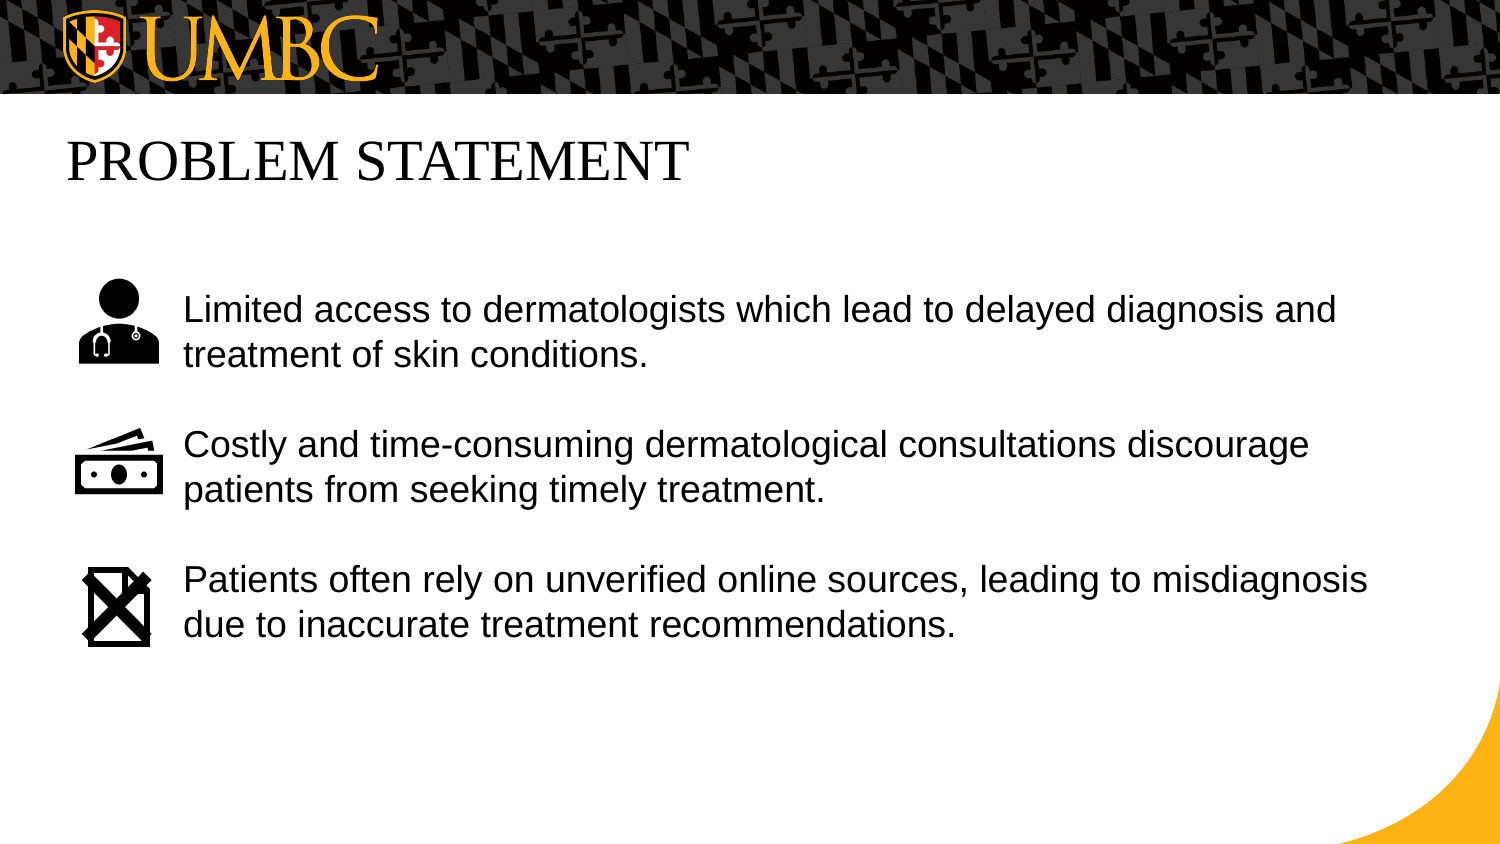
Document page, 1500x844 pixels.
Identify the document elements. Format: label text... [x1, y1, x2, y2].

picture [69, 559, 167, 655]
picture [71, 415, 167, 511]
picture [59, 261, 179, 381]
picture [0, 0, 1500, 94]
title PROBLEM STATEMENT [51, 106, 1449, 201]
picture [1338, 679, 1500, 844]
list Limited access to dermatologists which lead to delayed diagnosis and treatment of skin conditions. Costly and time-consuming dermatological consultations discourage patients from seeking timely treatment. Patients often rely on unverified online sources, leading to misdiagnosis due to inaccurate treatment recommendations. [168, 220, 1461, 710]
